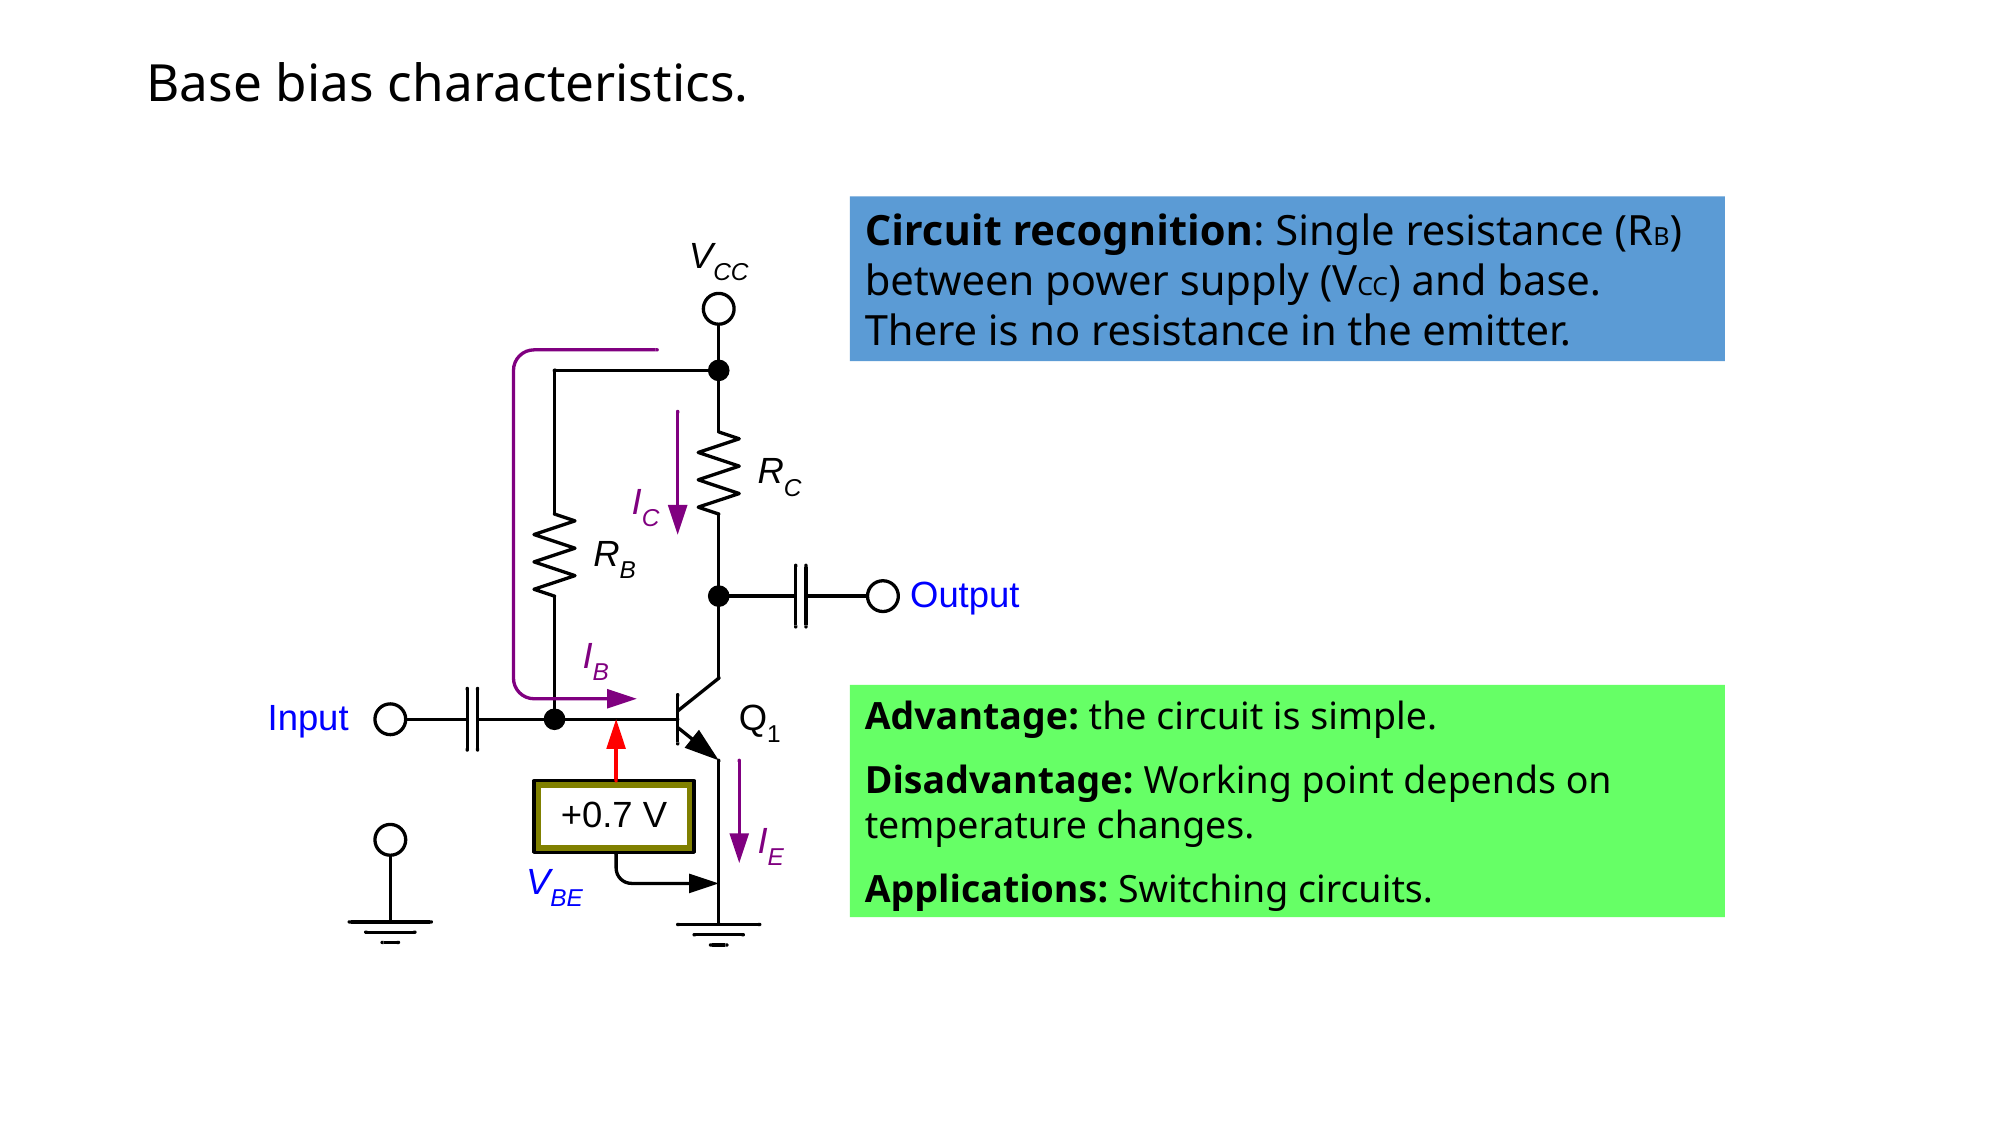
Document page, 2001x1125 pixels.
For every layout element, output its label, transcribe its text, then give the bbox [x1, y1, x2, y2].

text_box Circuit recognition: Single resistance (RB) between power supply (VCC) and base. There is no resistance in the emitter. [849, 196, 1725, 362]
text_box Advantage: the circuit is simple. Disadvantage: Working point depends on temperature changes. Applications: Switching circuits. [1025, 684, 1725, 918]
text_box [262, 224, 1025, 952]
title Base bias characteristics. [131, 49, 1569, 121]
